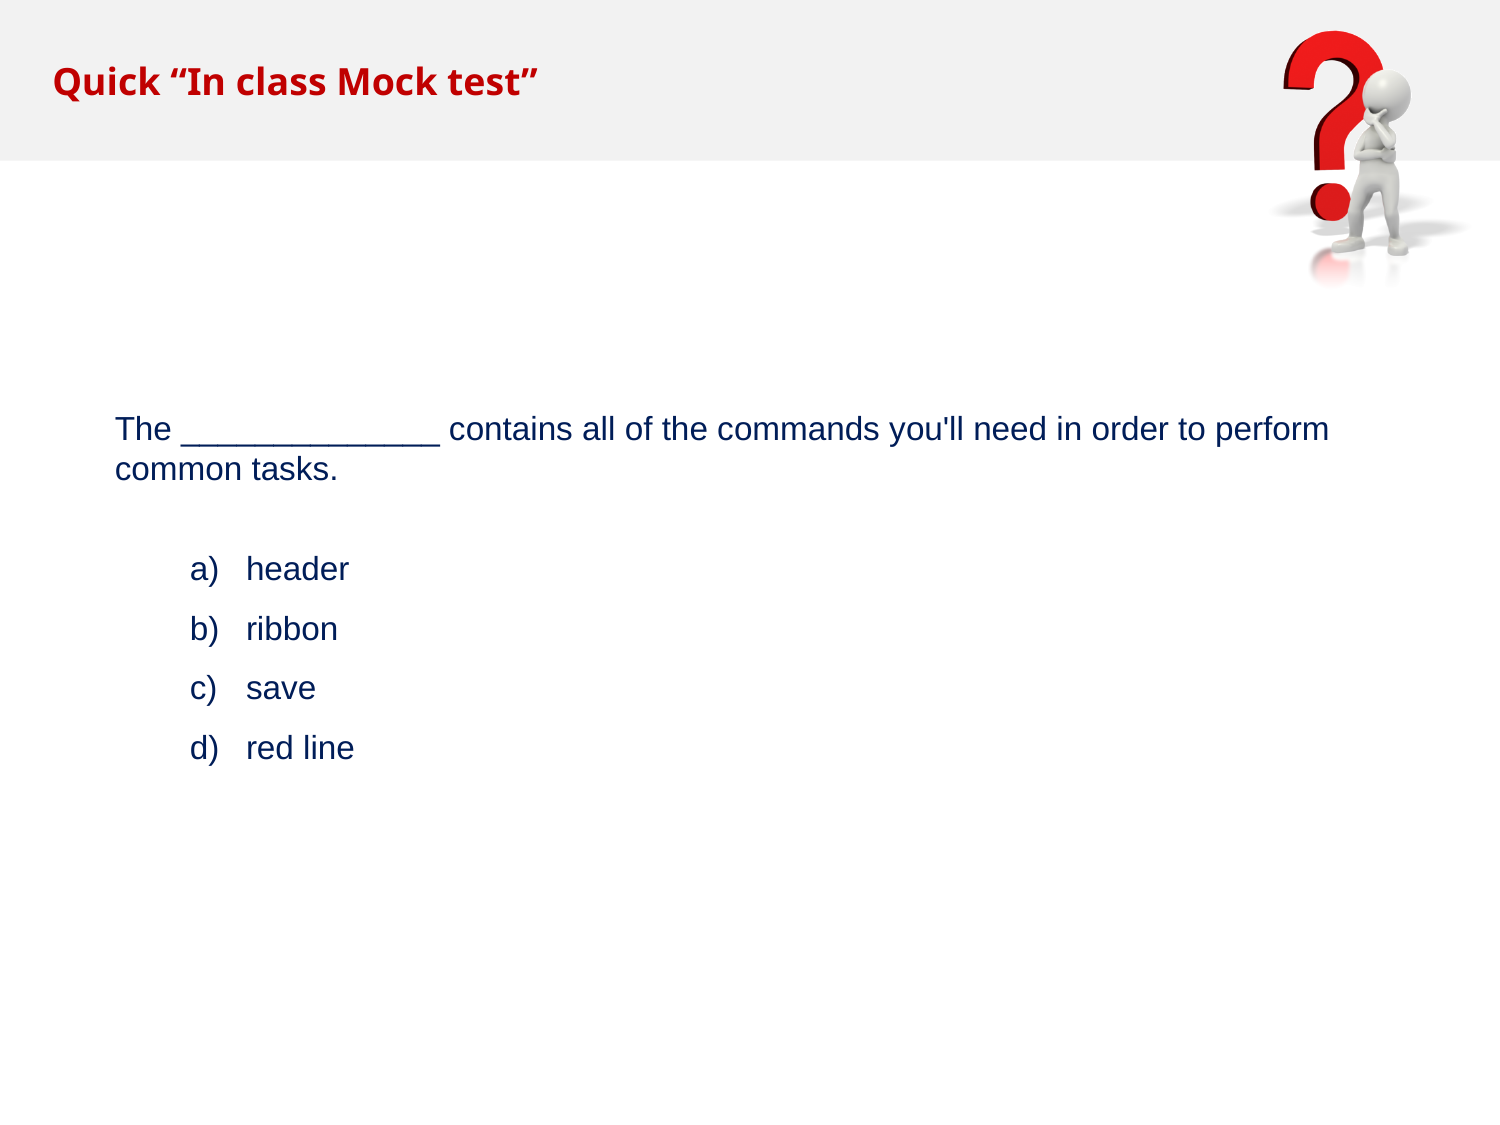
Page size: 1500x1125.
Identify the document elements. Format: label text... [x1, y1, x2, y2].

picture [1254, 26, 1487, 292]
text_box The ______________ contains all of the commands you'll need in order to perform common tasks. header ribbon save red line [99, 399, 1400, 774]
title Quick “In class Mock test” [37, 50, 1249, 280]
